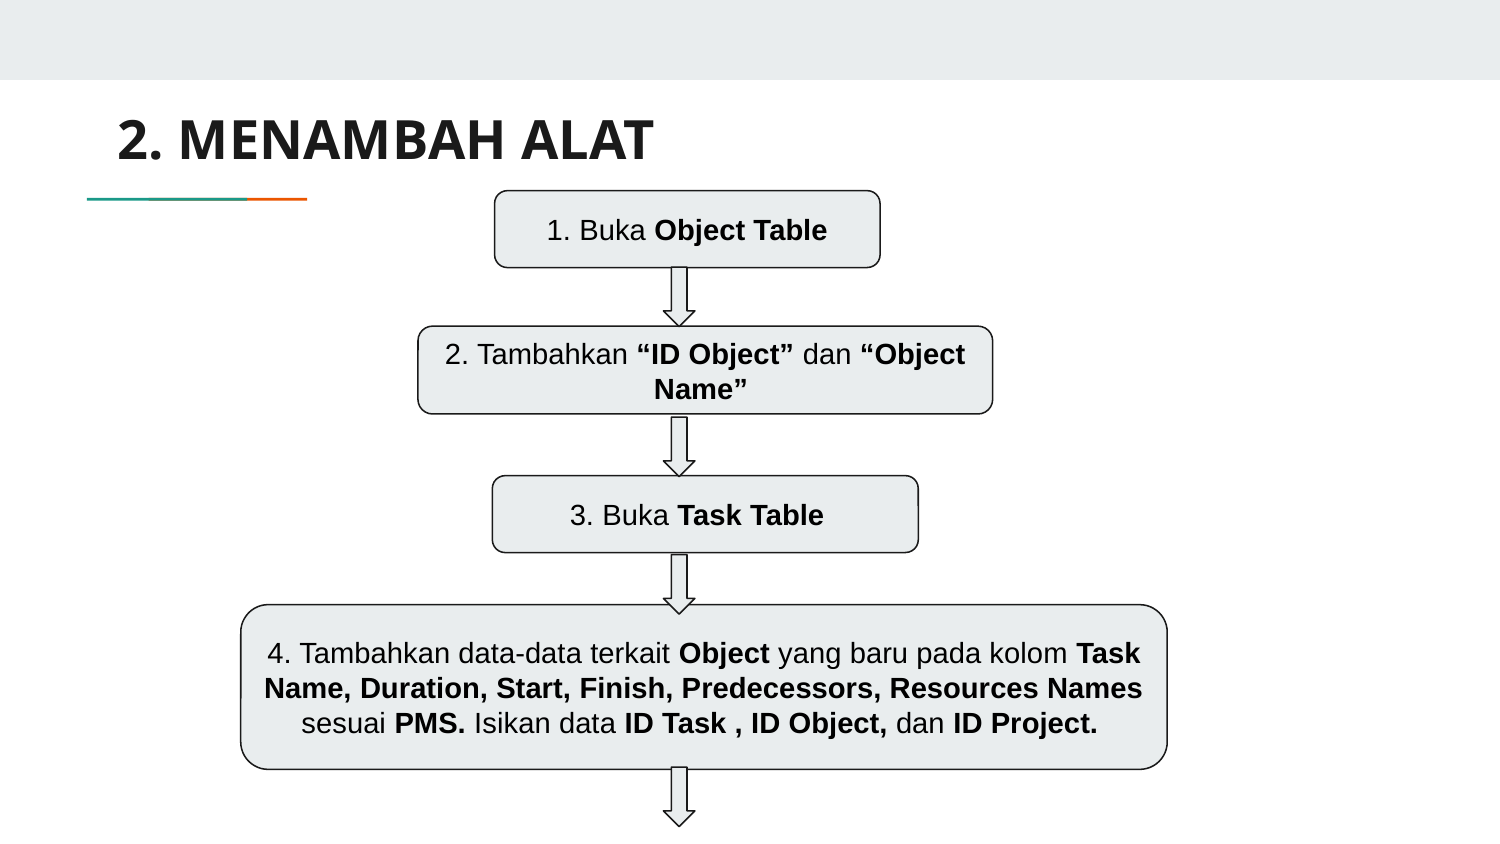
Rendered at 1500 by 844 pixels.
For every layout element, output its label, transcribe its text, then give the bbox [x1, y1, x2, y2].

text_box 4. Tambahkan data-data terkait Object yang baru pada kolom Task Name, Duration, Start, Finish, Predecessors, Resources Names sesuai PMS. Isikan data ID Task , ID Object, dan ID Project. [240, 604, 1168, 770]
text_box [663, 554, 695, 615]
text_box 2. Tambahkan “ID Object” dan “Object Name” [417, 326, 993, 414]
text_box [663, 417, 695, 477]
text_box [663, 767, 695, 827]
text_box 3. Buka Task Table [492, 475, 919, 553]
title 2. MENAMBAH ALAT [102, 90, 1364, 179]
text_box 1. Buka Object Table [494, 190, 881, 268]
text_box [663, 267, 695, 327]
